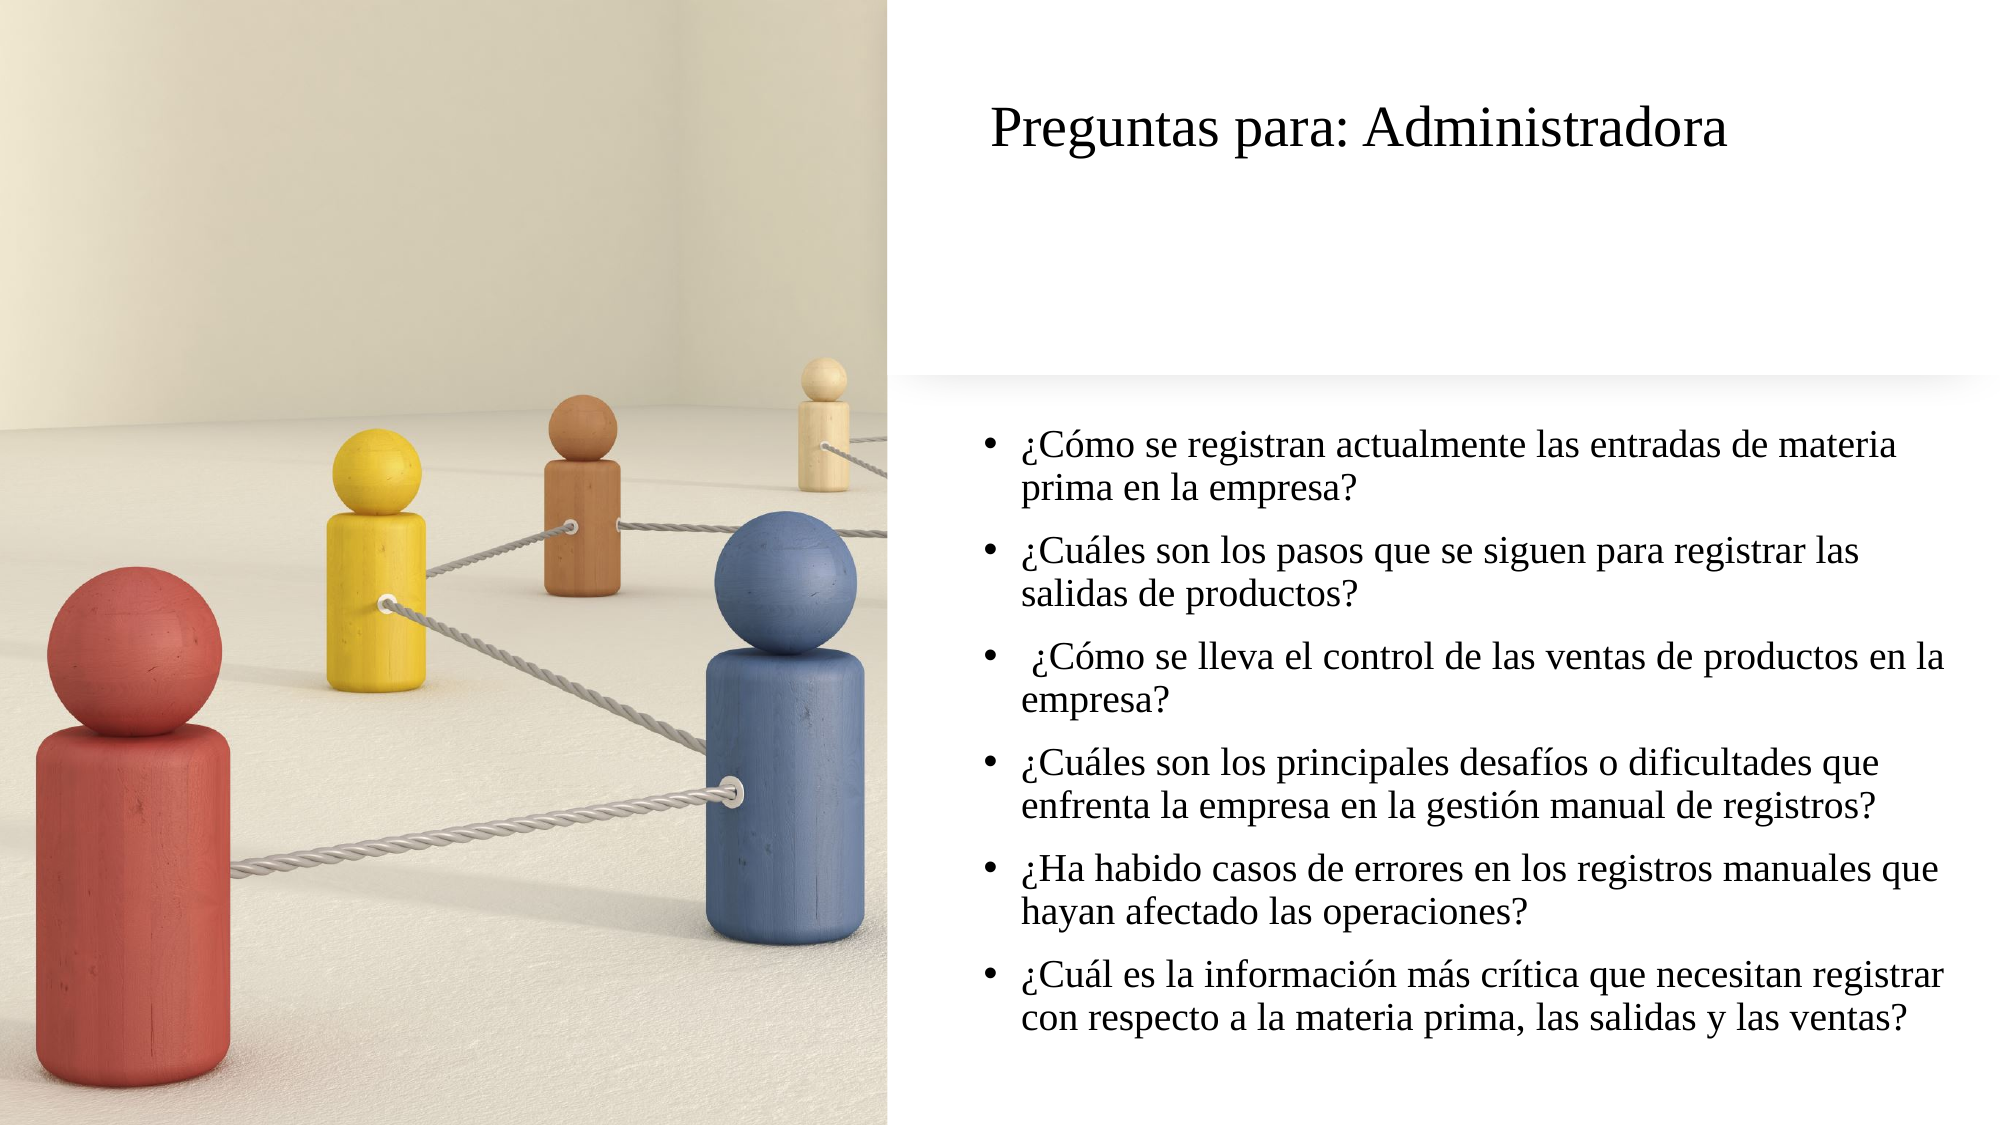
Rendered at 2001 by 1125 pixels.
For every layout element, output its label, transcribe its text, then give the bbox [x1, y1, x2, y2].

list ¿Cómo se registran actualmente las entradas de materia prima en la empresa? ¿Cuáles son los pasos que se siguen para registrar las salidas de productos? ¿Cómo se lleva el control de las ventas de productos en la empresa? ¿Cuáles son los principales desafíos o dificultades que enfrenta la empresa en la gestión manual de registros? ¿Ha habido casos de errores en los registros manuales que hayan afectado las operaciones? ¿Cuál es la información más crítica que necesitan registrar con respecto a la materia prima, las salidas y las ventas? [968, 375, 1981, 1088]
picture [0, 0, 888, 1125]
text_box [888, 376, 2000, 1125]
title Preguntas para: Administradora [975, 0, 1872, 256]
text_box [888, 0, 2000, 376]
